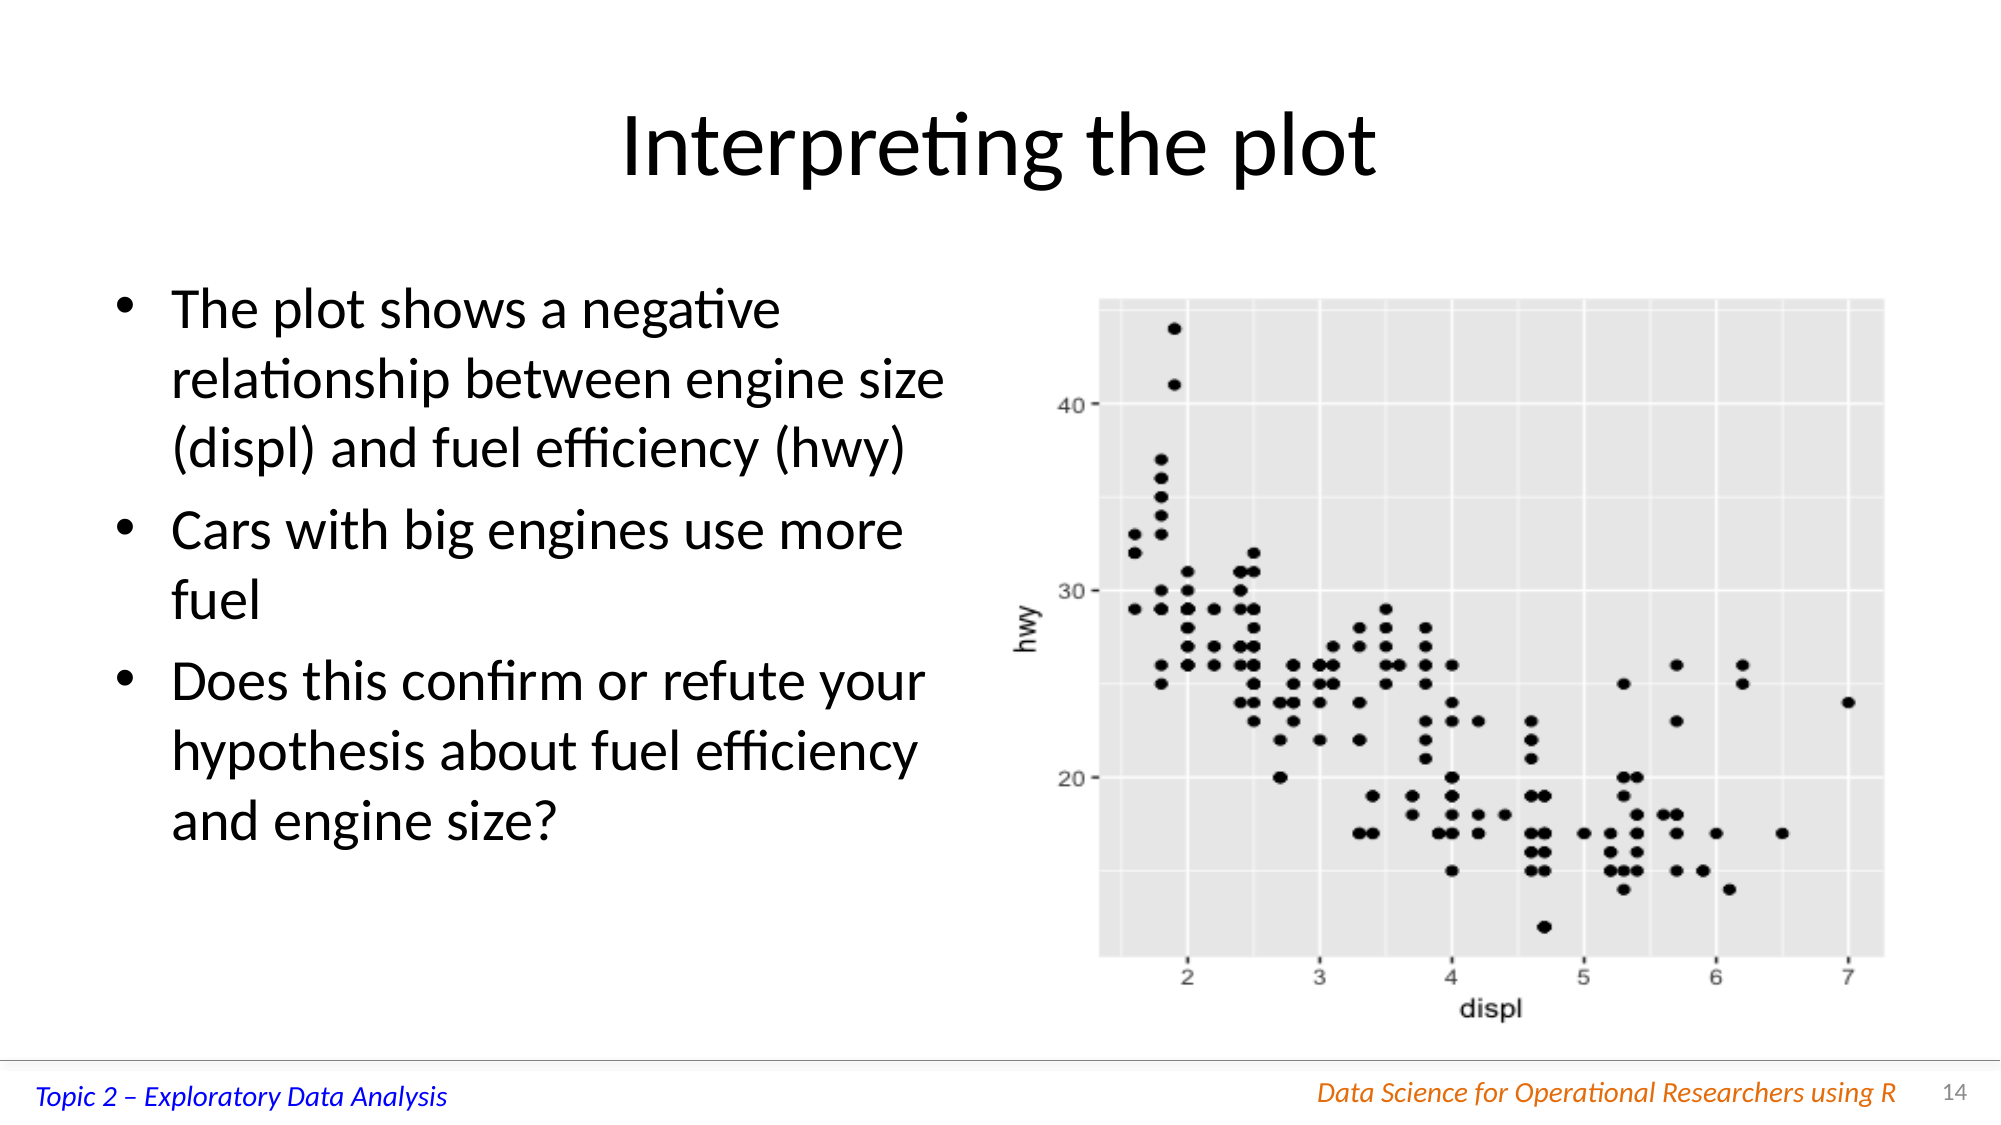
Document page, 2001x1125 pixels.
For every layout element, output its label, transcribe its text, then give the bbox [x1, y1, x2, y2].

picture [999, 285, 1901, 1036]
title Interpreting the plot [99, 45, 1900, 233]
list The plot shows a negative relationship between engine size (displ) and fuel efficiency (hwy) Cars with big engines use more fuel Does this confirm or refute your hypothesis about fuel efficiency and engine size? [99, 262, 984, 1005]
slide_number 14 [1899, 1060, 1983, 1120]
